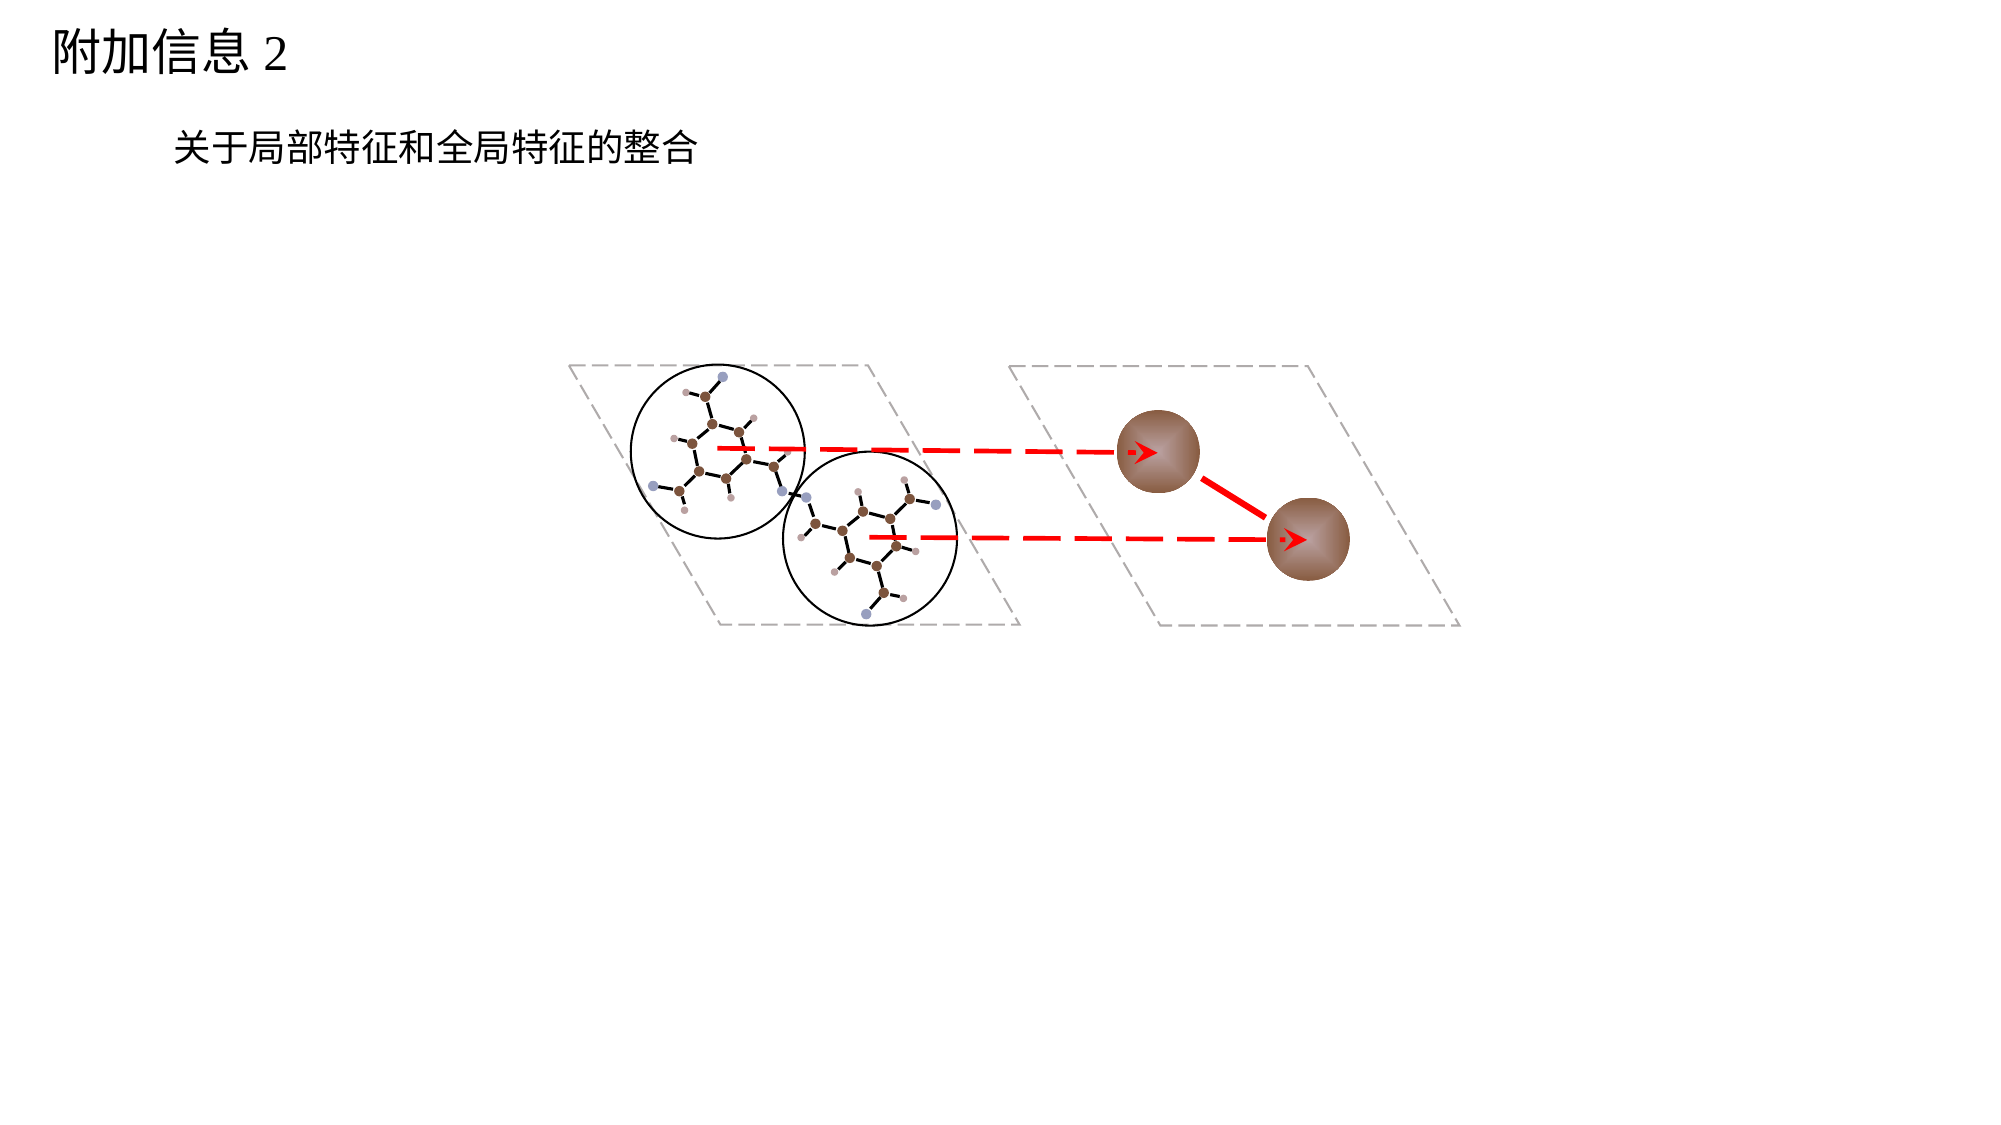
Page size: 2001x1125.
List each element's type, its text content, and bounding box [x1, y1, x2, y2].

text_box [717, 448, 1158, 453]
text_box 附加信息2 [36, 13, 1383, 89]
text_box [1201, 478, 1266, 518]
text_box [568, 365, 1020, 625]
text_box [1008, 366, 1460, 626]
text_box 关于局部特征和全局特征的整合 [158, 116, 1505, 176]
